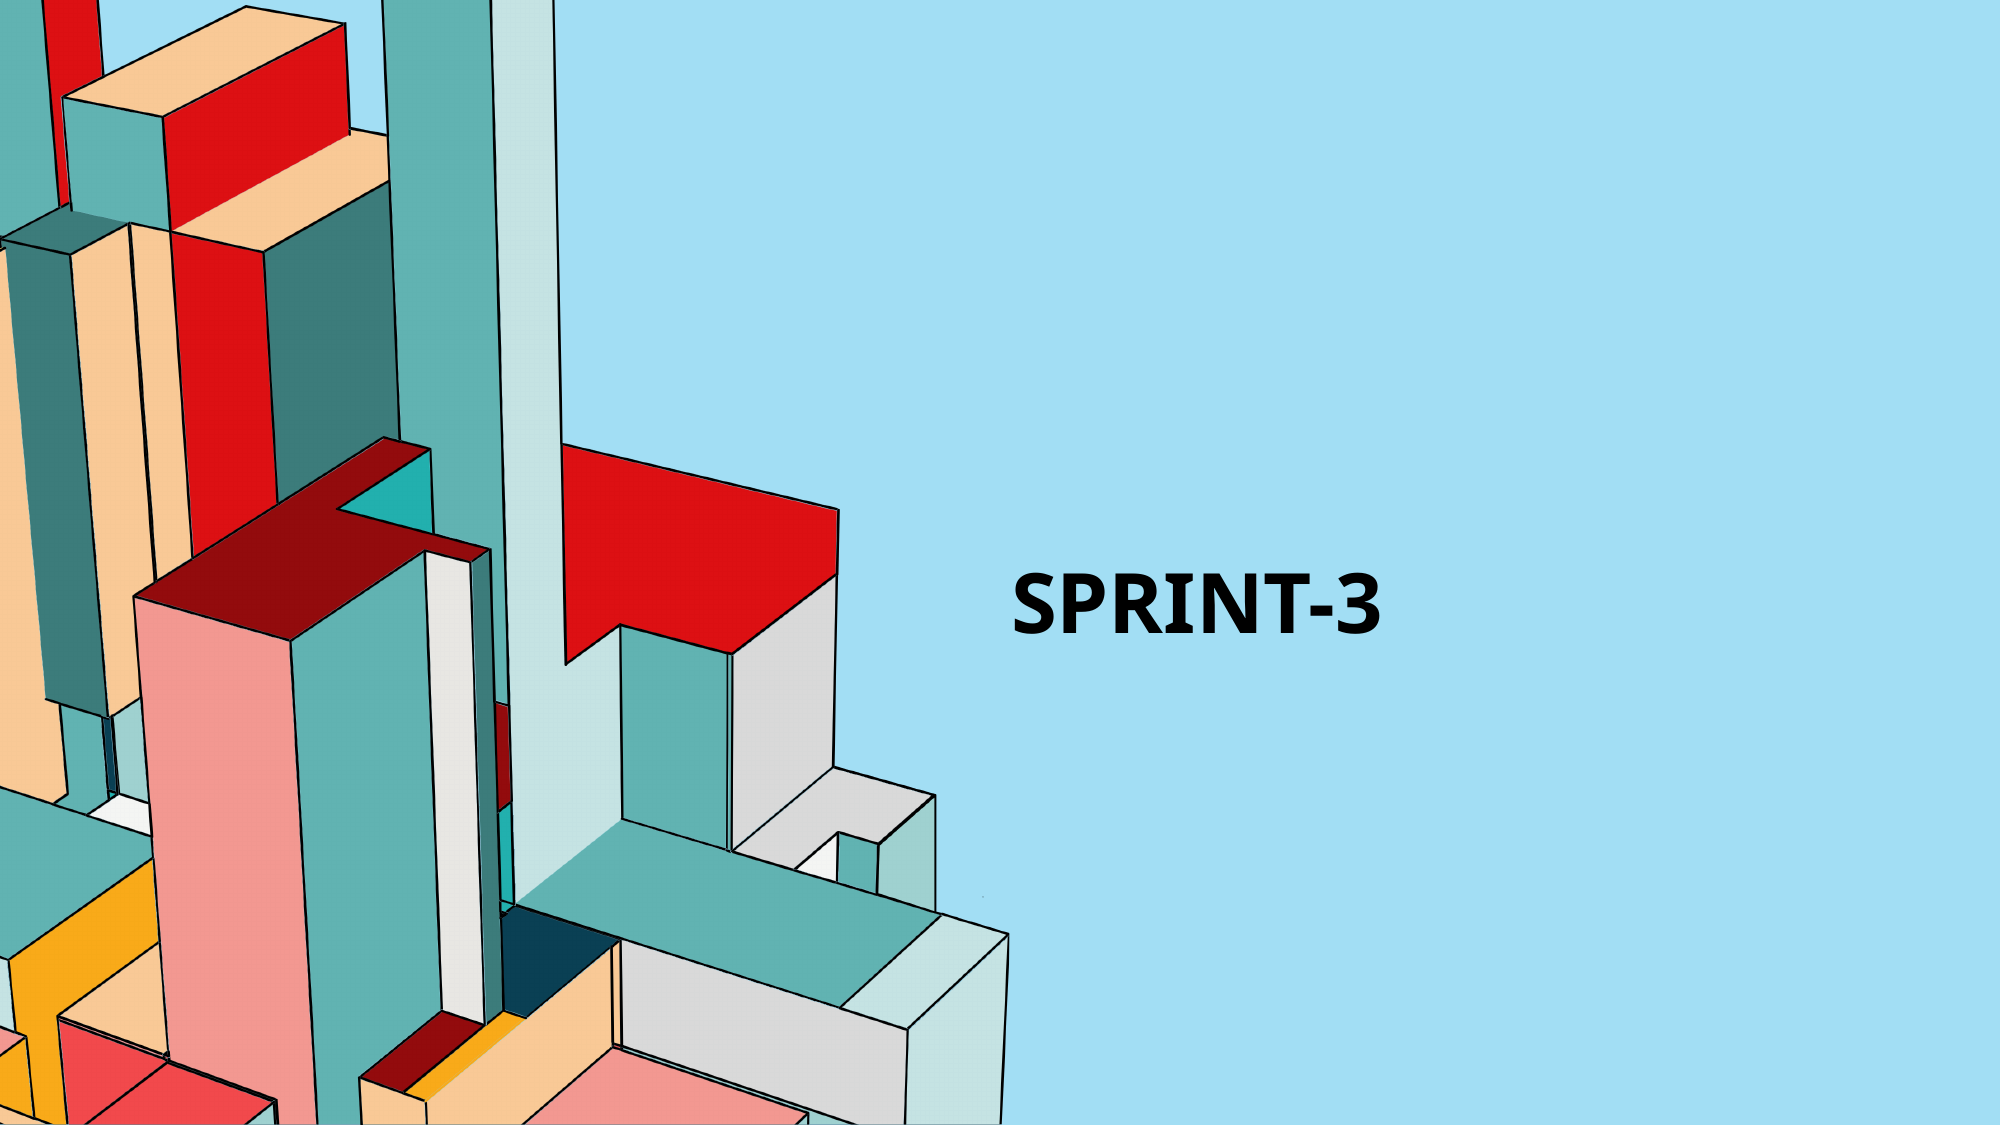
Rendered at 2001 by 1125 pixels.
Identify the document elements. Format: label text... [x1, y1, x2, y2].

picture [0, 0, 1010, 1125]
title Sprint-3 [996, 157, 1853, 659]
